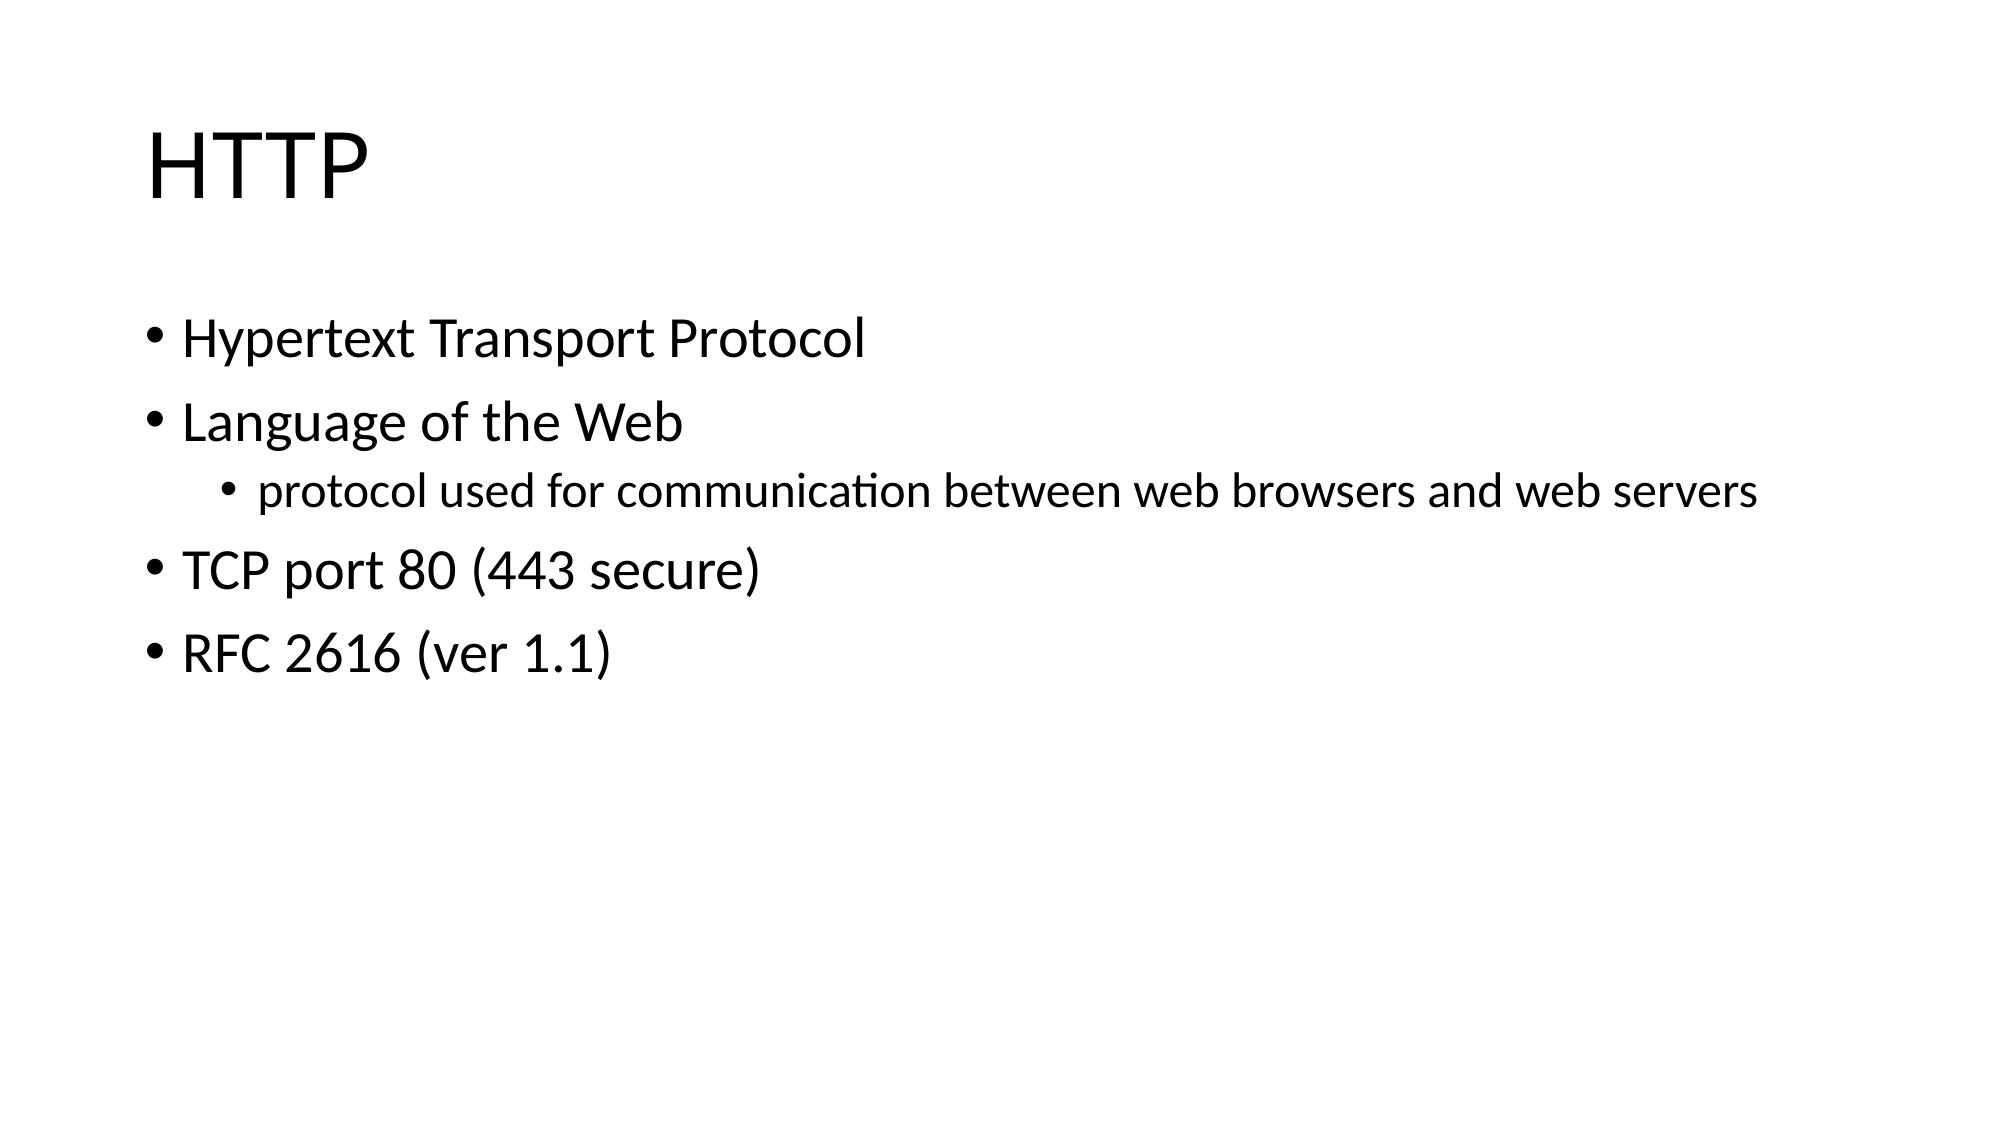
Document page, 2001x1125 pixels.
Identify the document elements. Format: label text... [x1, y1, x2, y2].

list Hypertext Transport Protocol Language of the Web protocol used for communication between web browsers and web servers TCP port 80 (443 secure) RFC 2616 (ver 1.1) [136, 298, 1863, 1014]
title HTTP [136, 59, 1863, 278]
